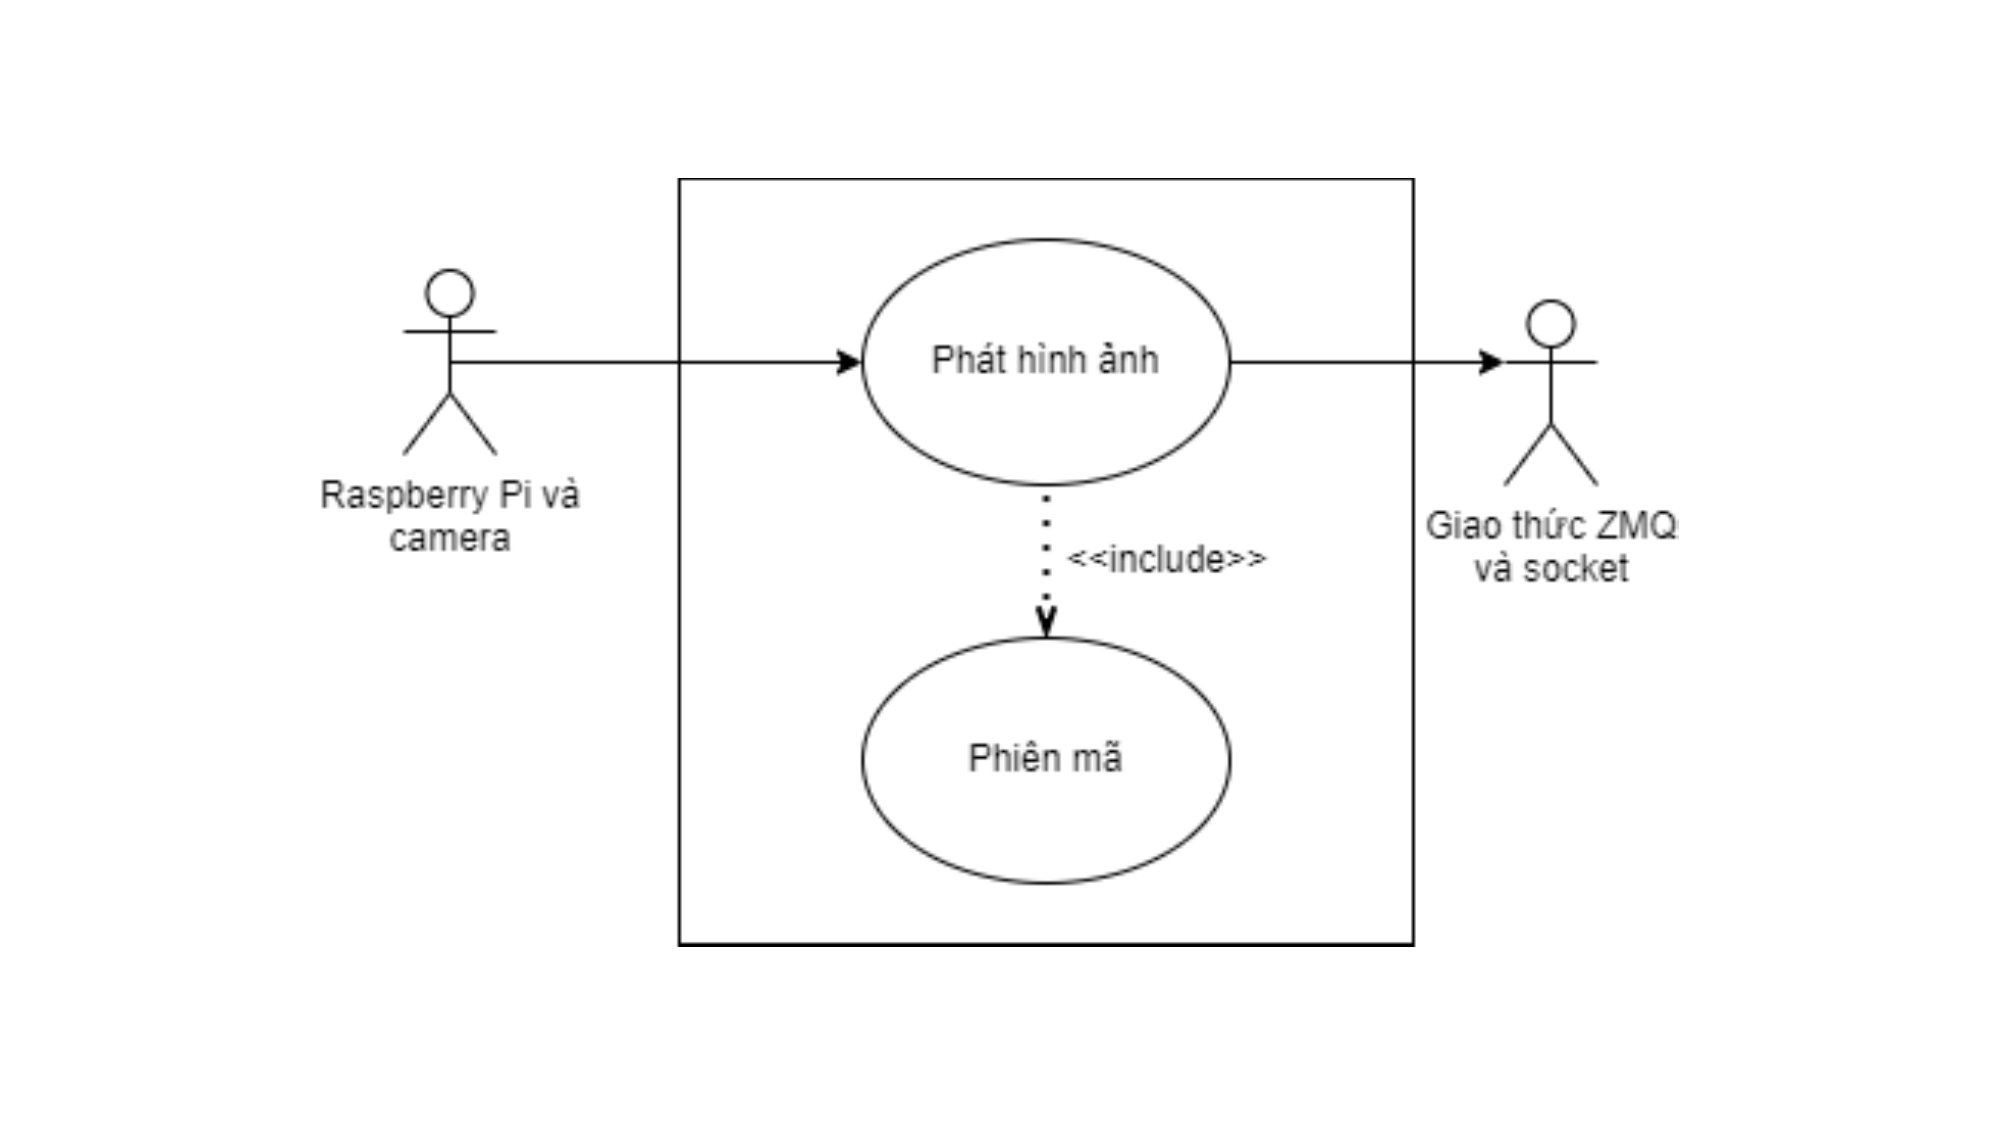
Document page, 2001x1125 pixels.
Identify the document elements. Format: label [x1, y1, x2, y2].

picture [320, 178, 1679, 947]
